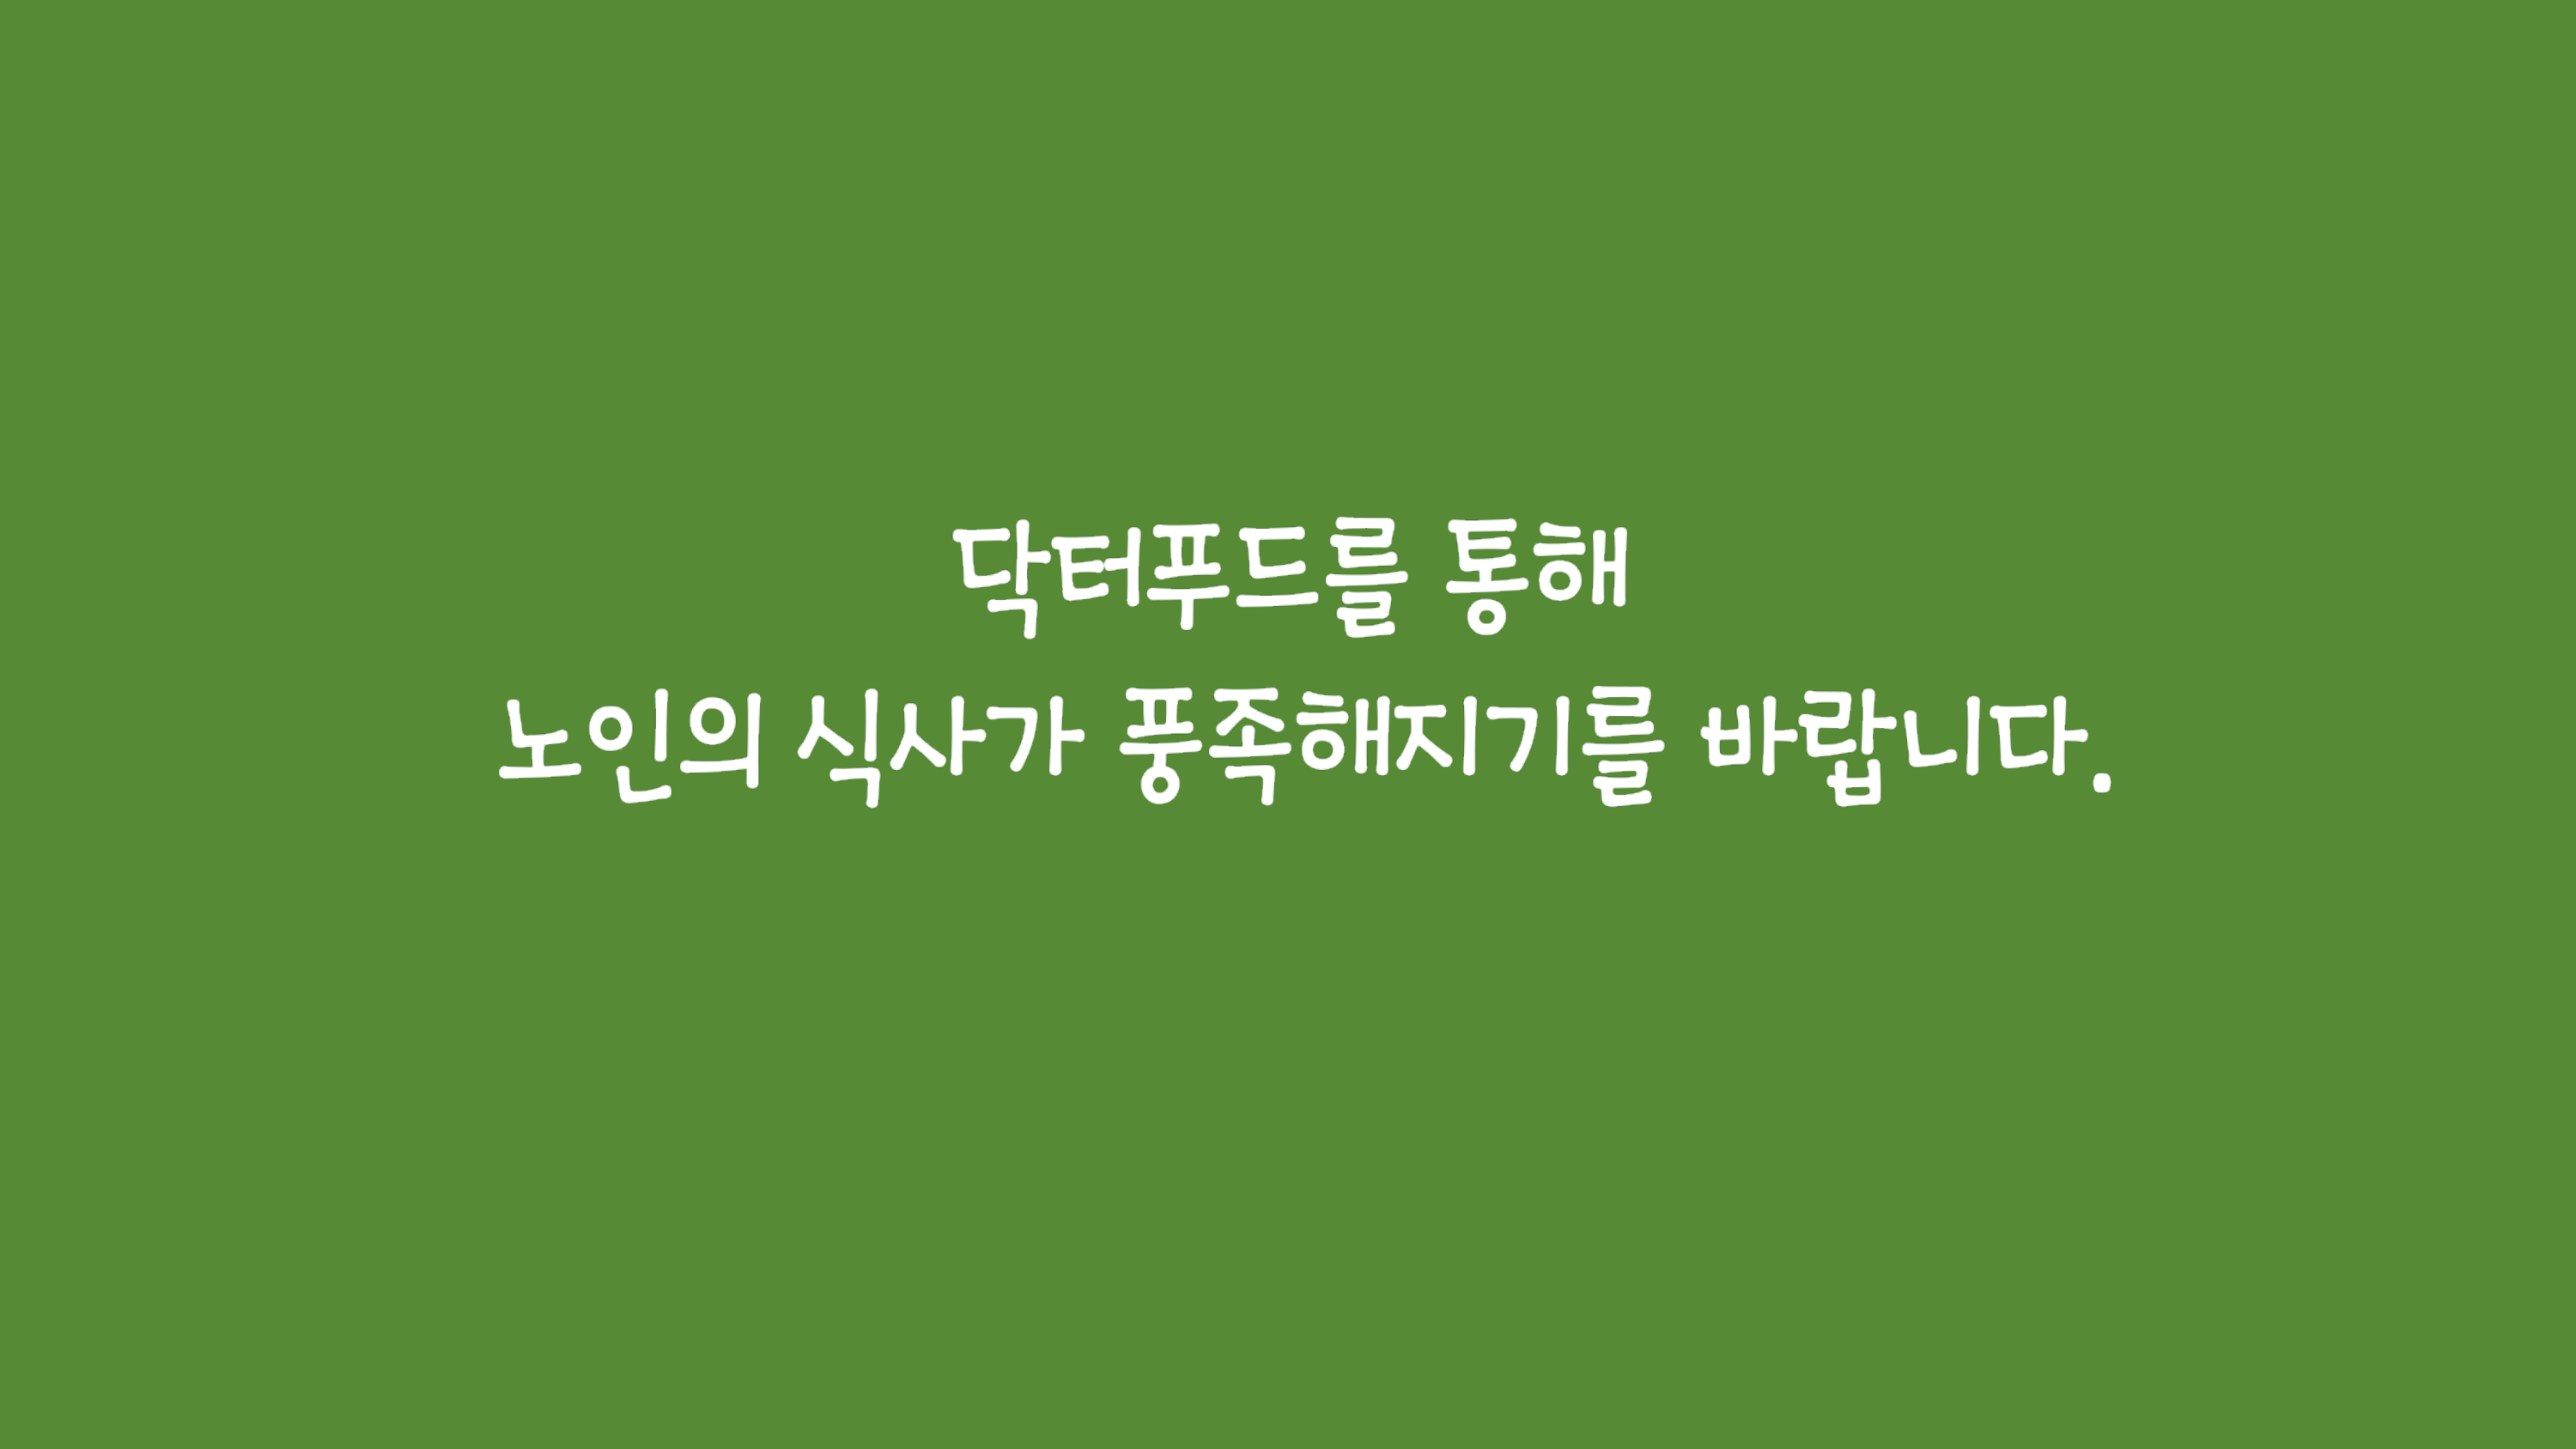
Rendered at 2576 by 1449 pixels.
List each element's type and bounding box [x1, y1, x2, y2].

text_box [447, 482, 2168, 826]
picture [428, 463, 2184, 883]
